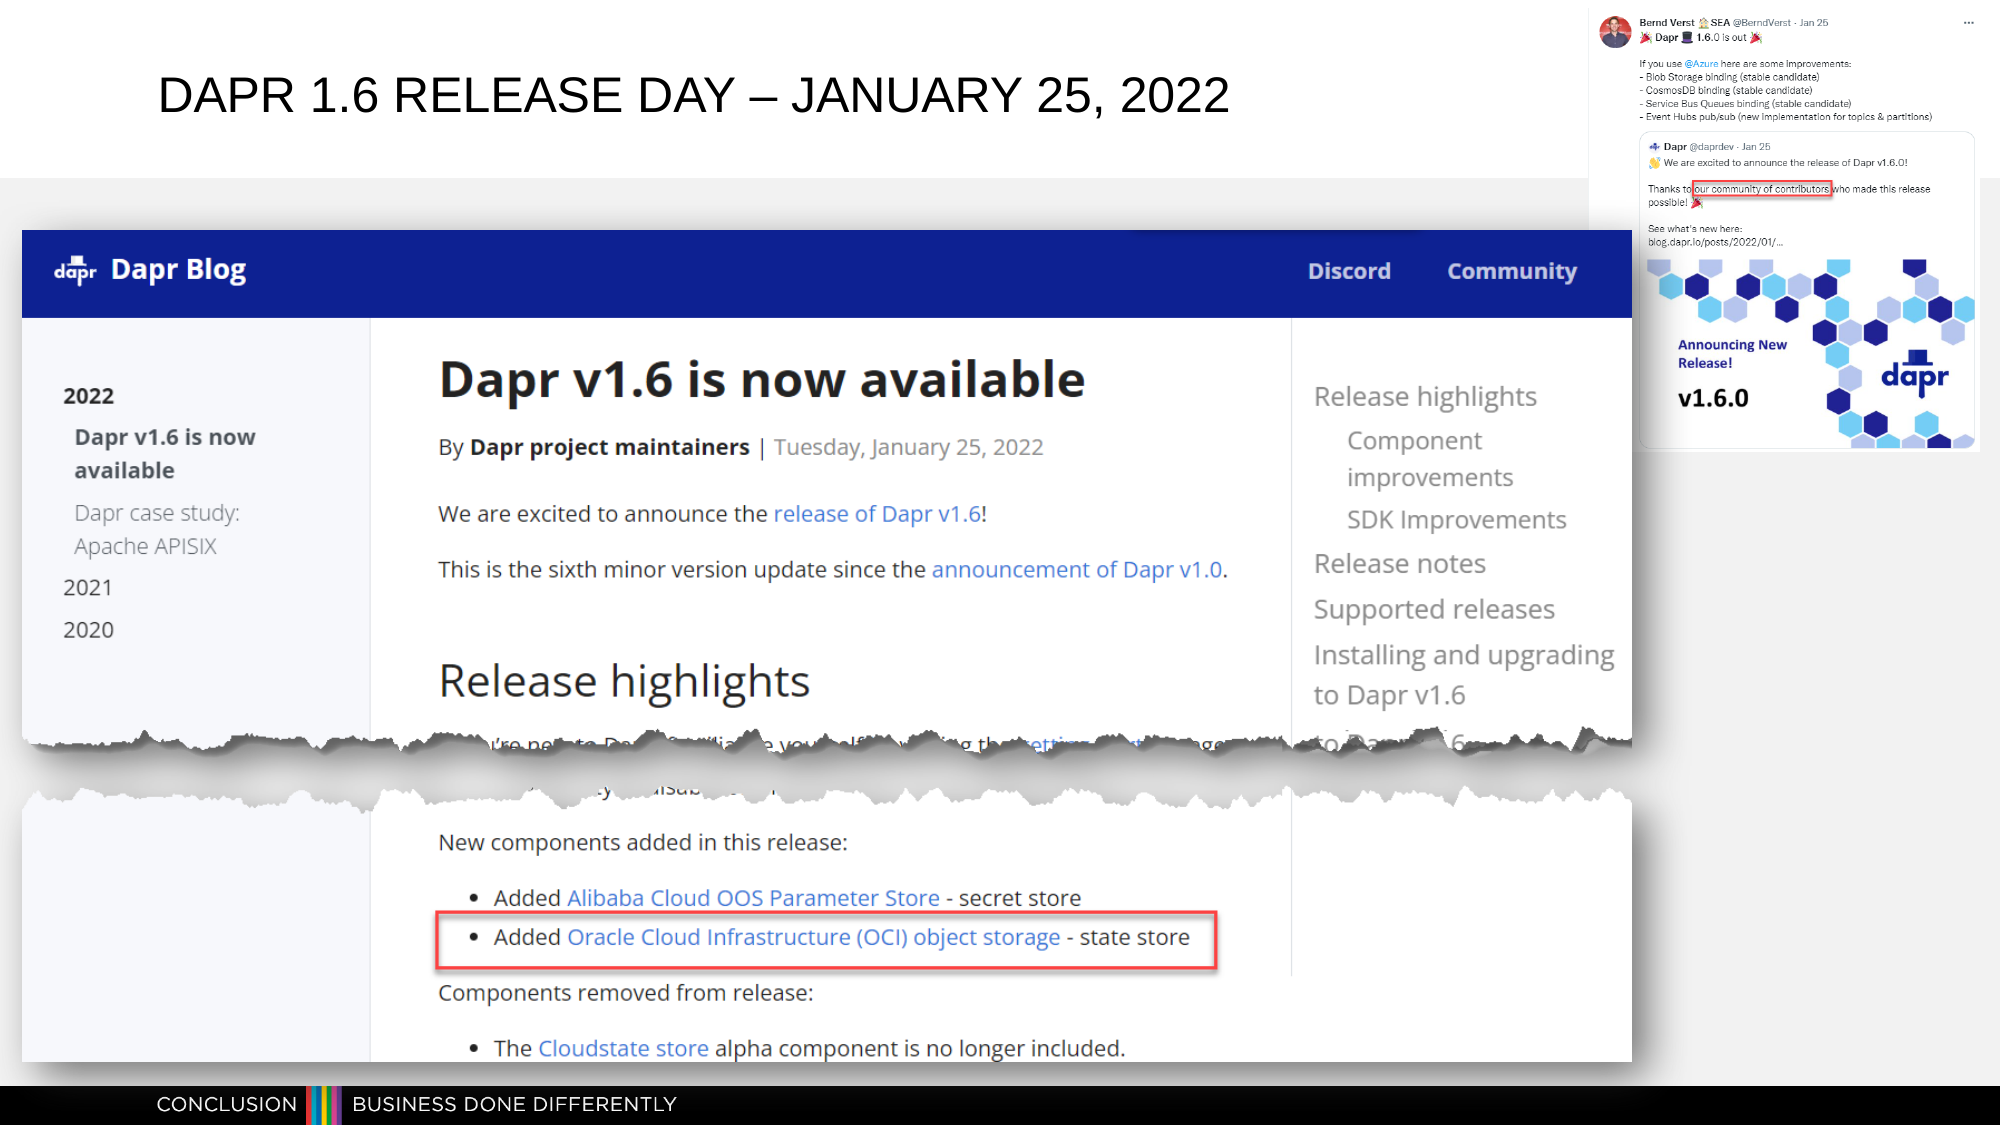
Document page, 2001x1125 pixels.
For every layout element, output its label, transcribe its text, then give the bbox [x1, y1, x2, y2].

picture [318, 1086, 2000, 1125]
picture [22, 8, 1980, 1062]
title Dapr 1.6 Release Day – January 25, 2022 [157, 74, 1404, 114]
picture [0, 1086, 315, 1125]
